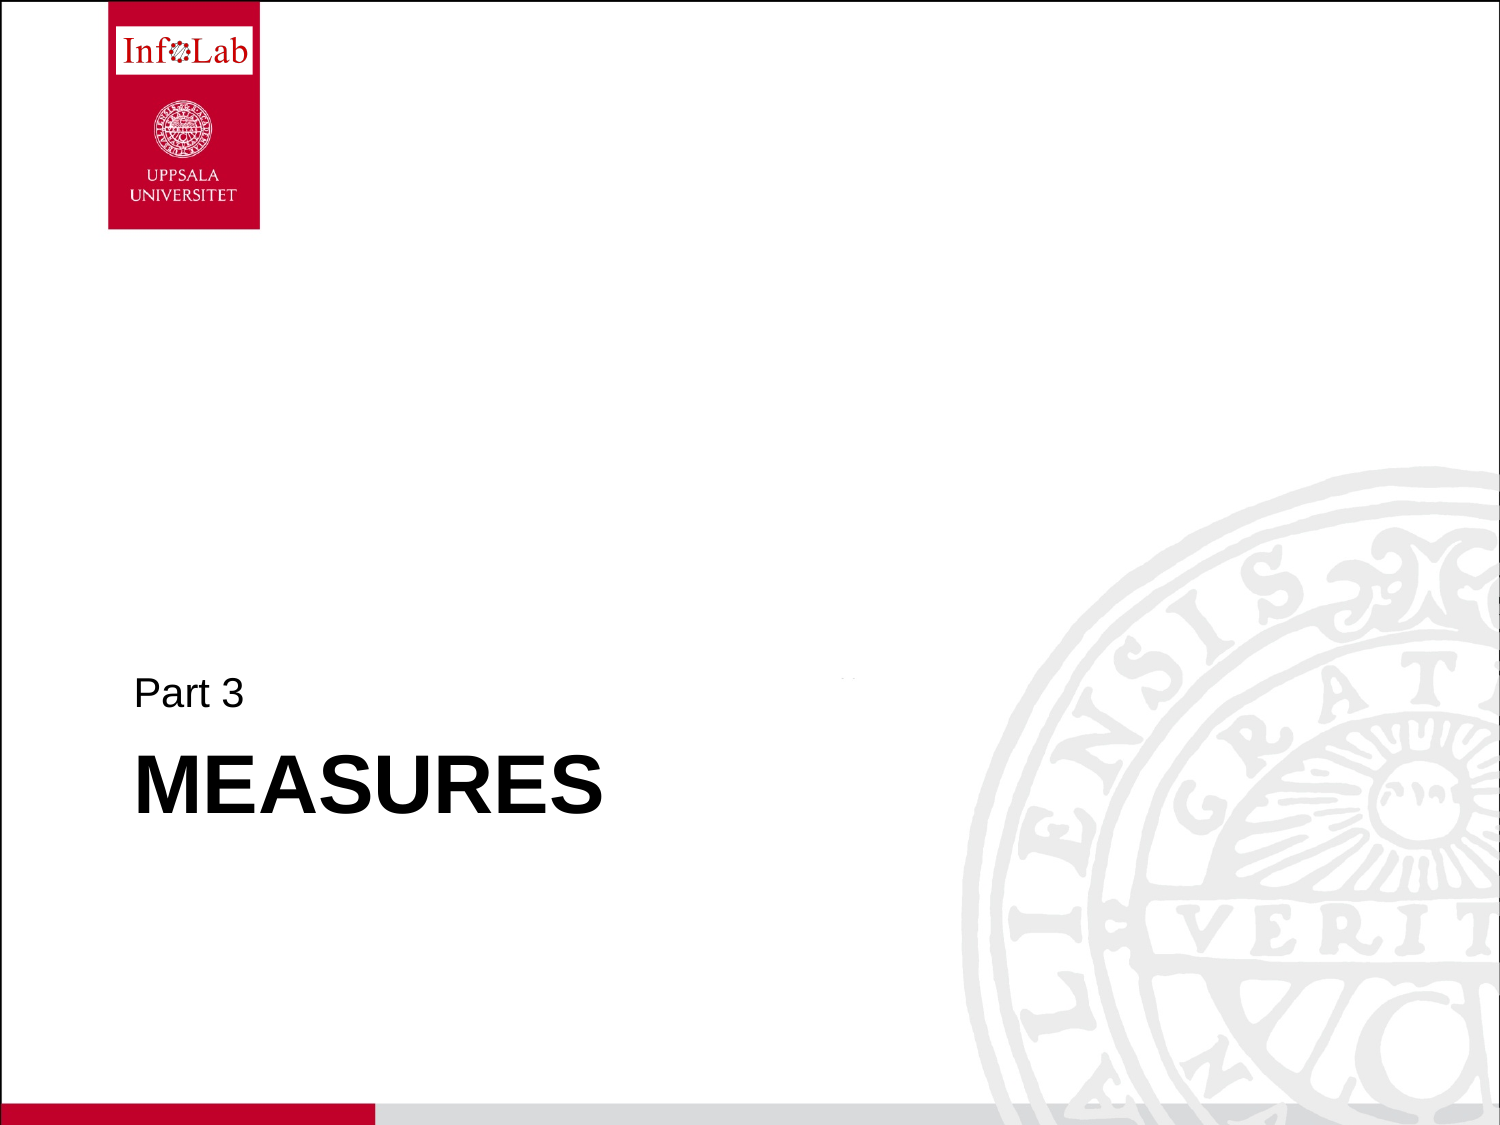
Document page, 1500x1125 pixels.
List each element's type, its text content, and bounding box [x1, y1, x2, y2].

title MEASURES [118, 723, 1394, 947]
picture [0, 0, 1500, 1125]
list Part 3 [118, 476, 1394, 723]
